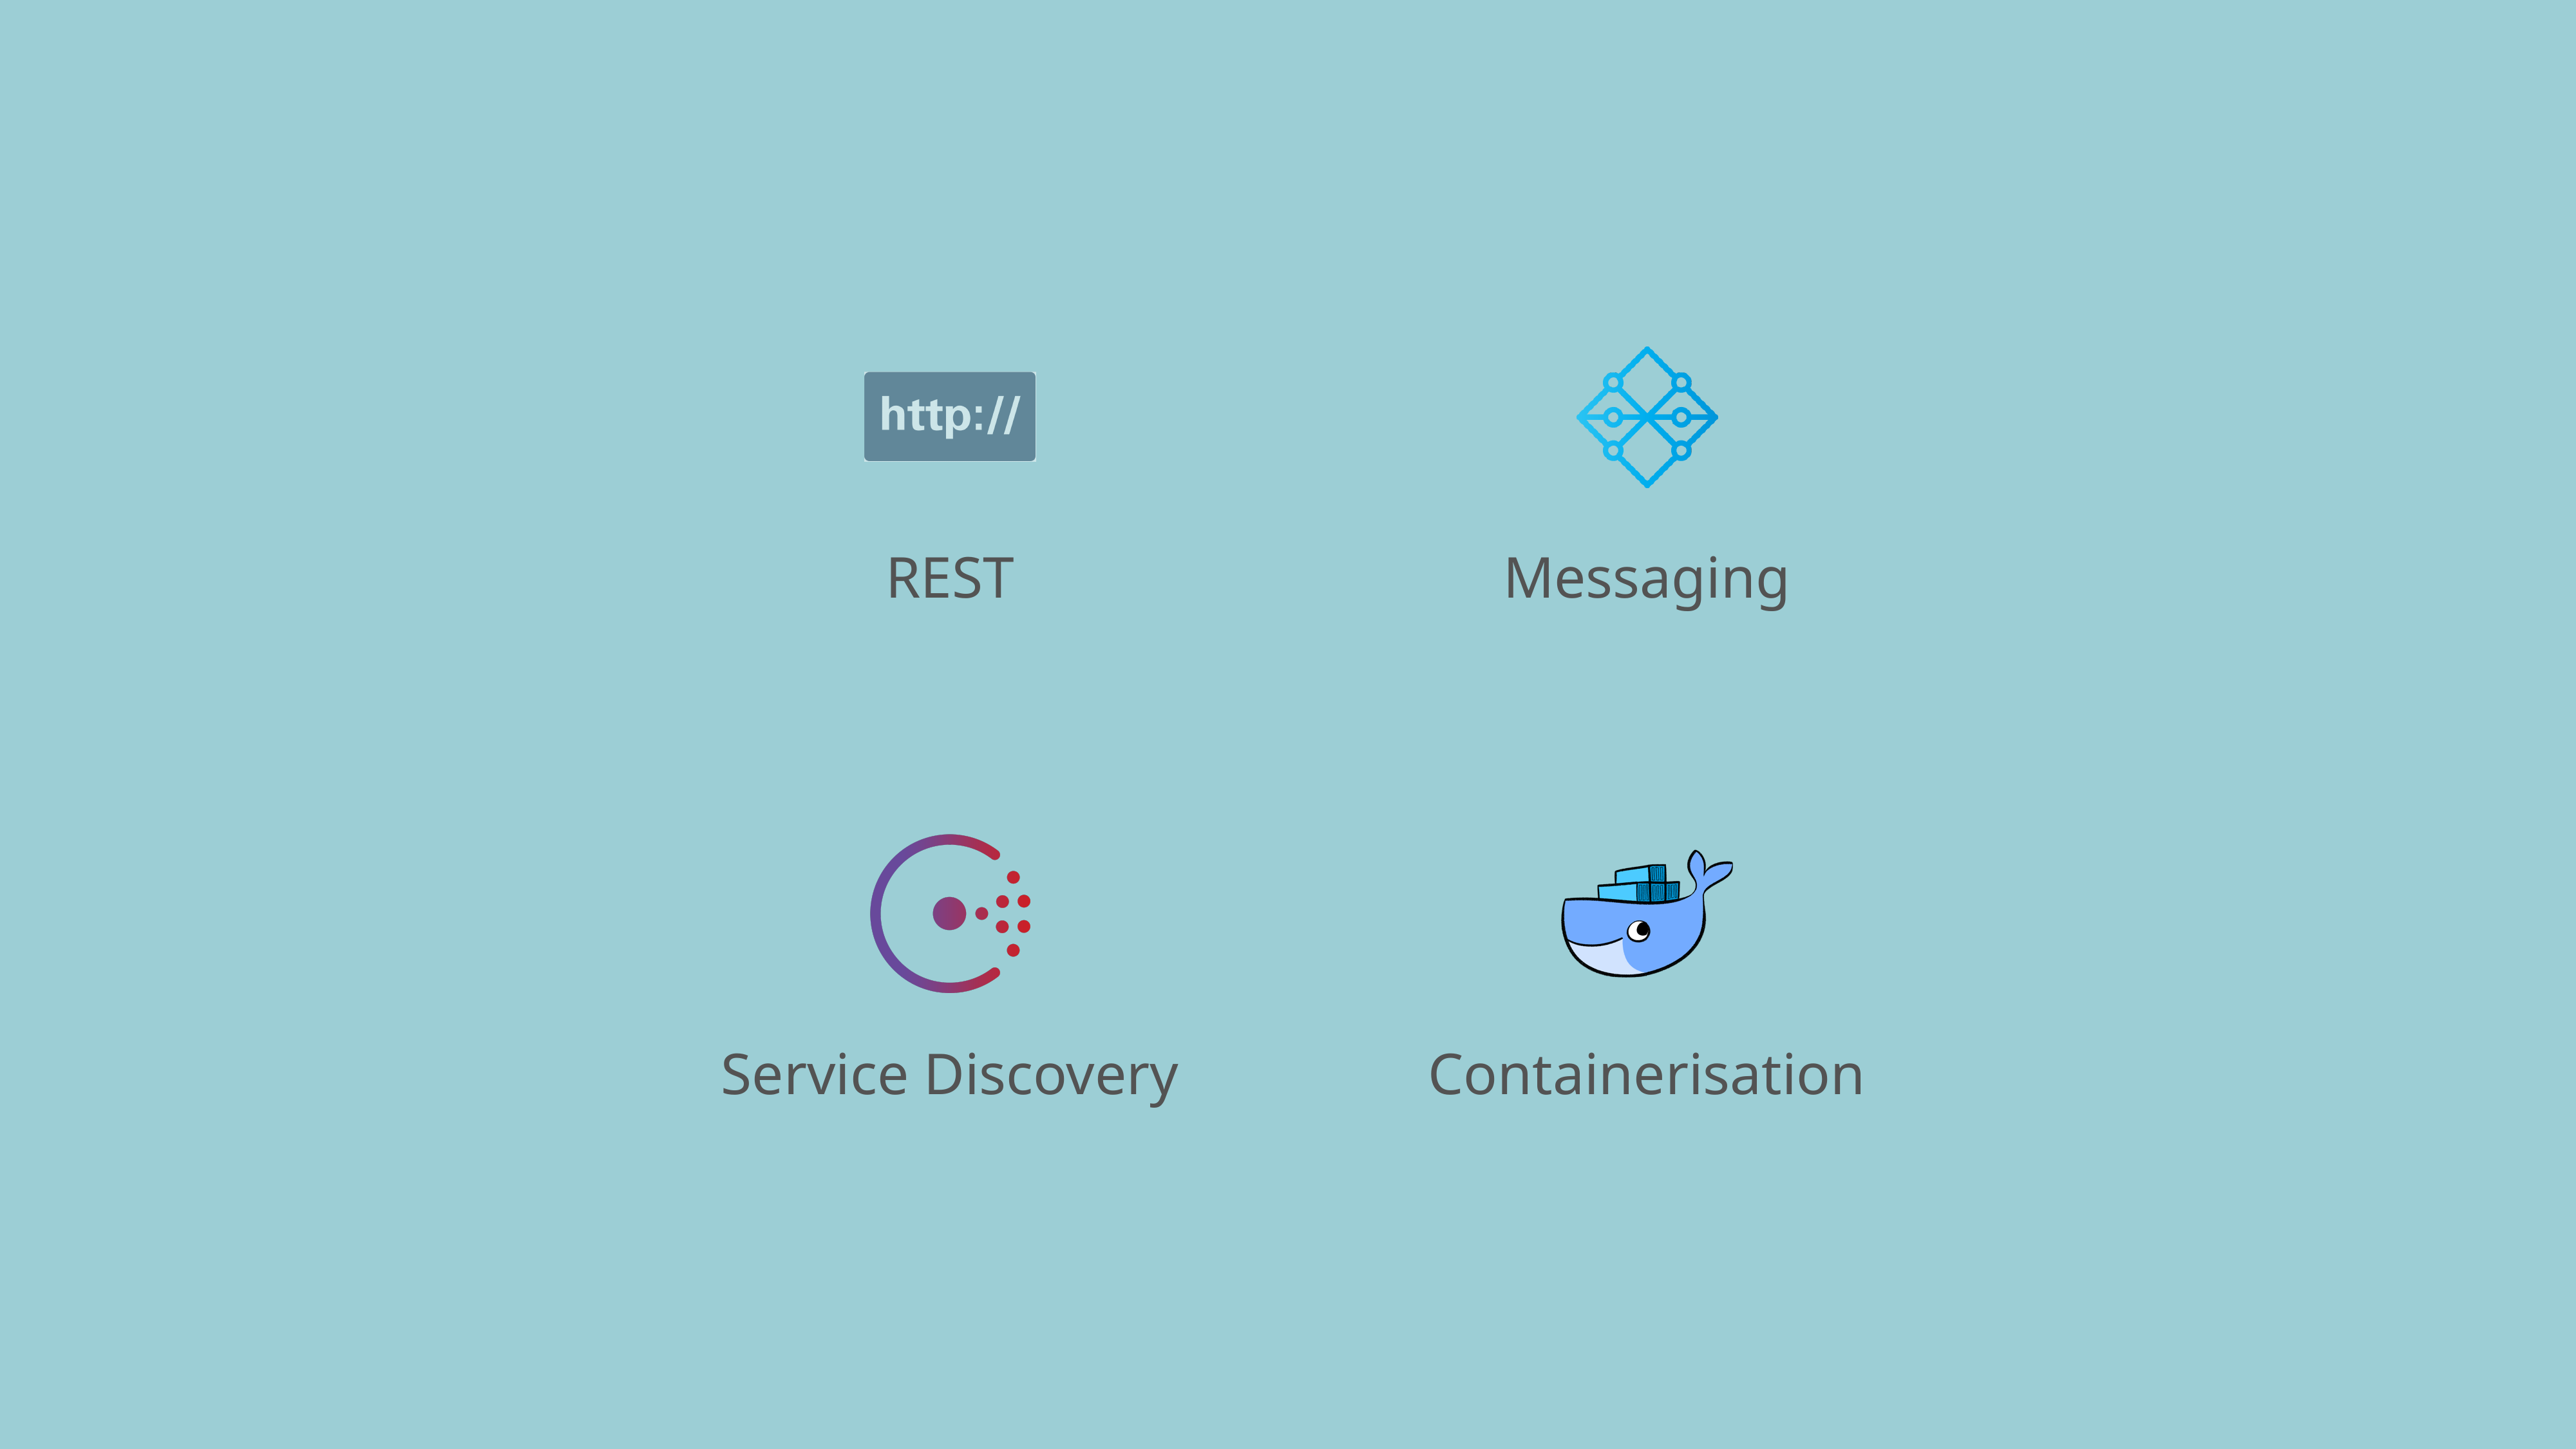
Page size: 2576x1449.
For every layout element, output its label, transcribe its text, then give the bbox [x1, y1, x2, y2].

text_box Containerisation [1420, 1030, 1873, 1113]
text_box REST [878, 534, 1022, 617]
text_box Service Discovery [714, 1030, 1187, 1113]
picture [864, 828, 1036, 999]
text_box Messaging [1495, 534, 1798, 617]
picture [864, 372, 1036, 462]
picture [1561, 849, 1733, 978]
picture [1574, 344, 1719, 489]
